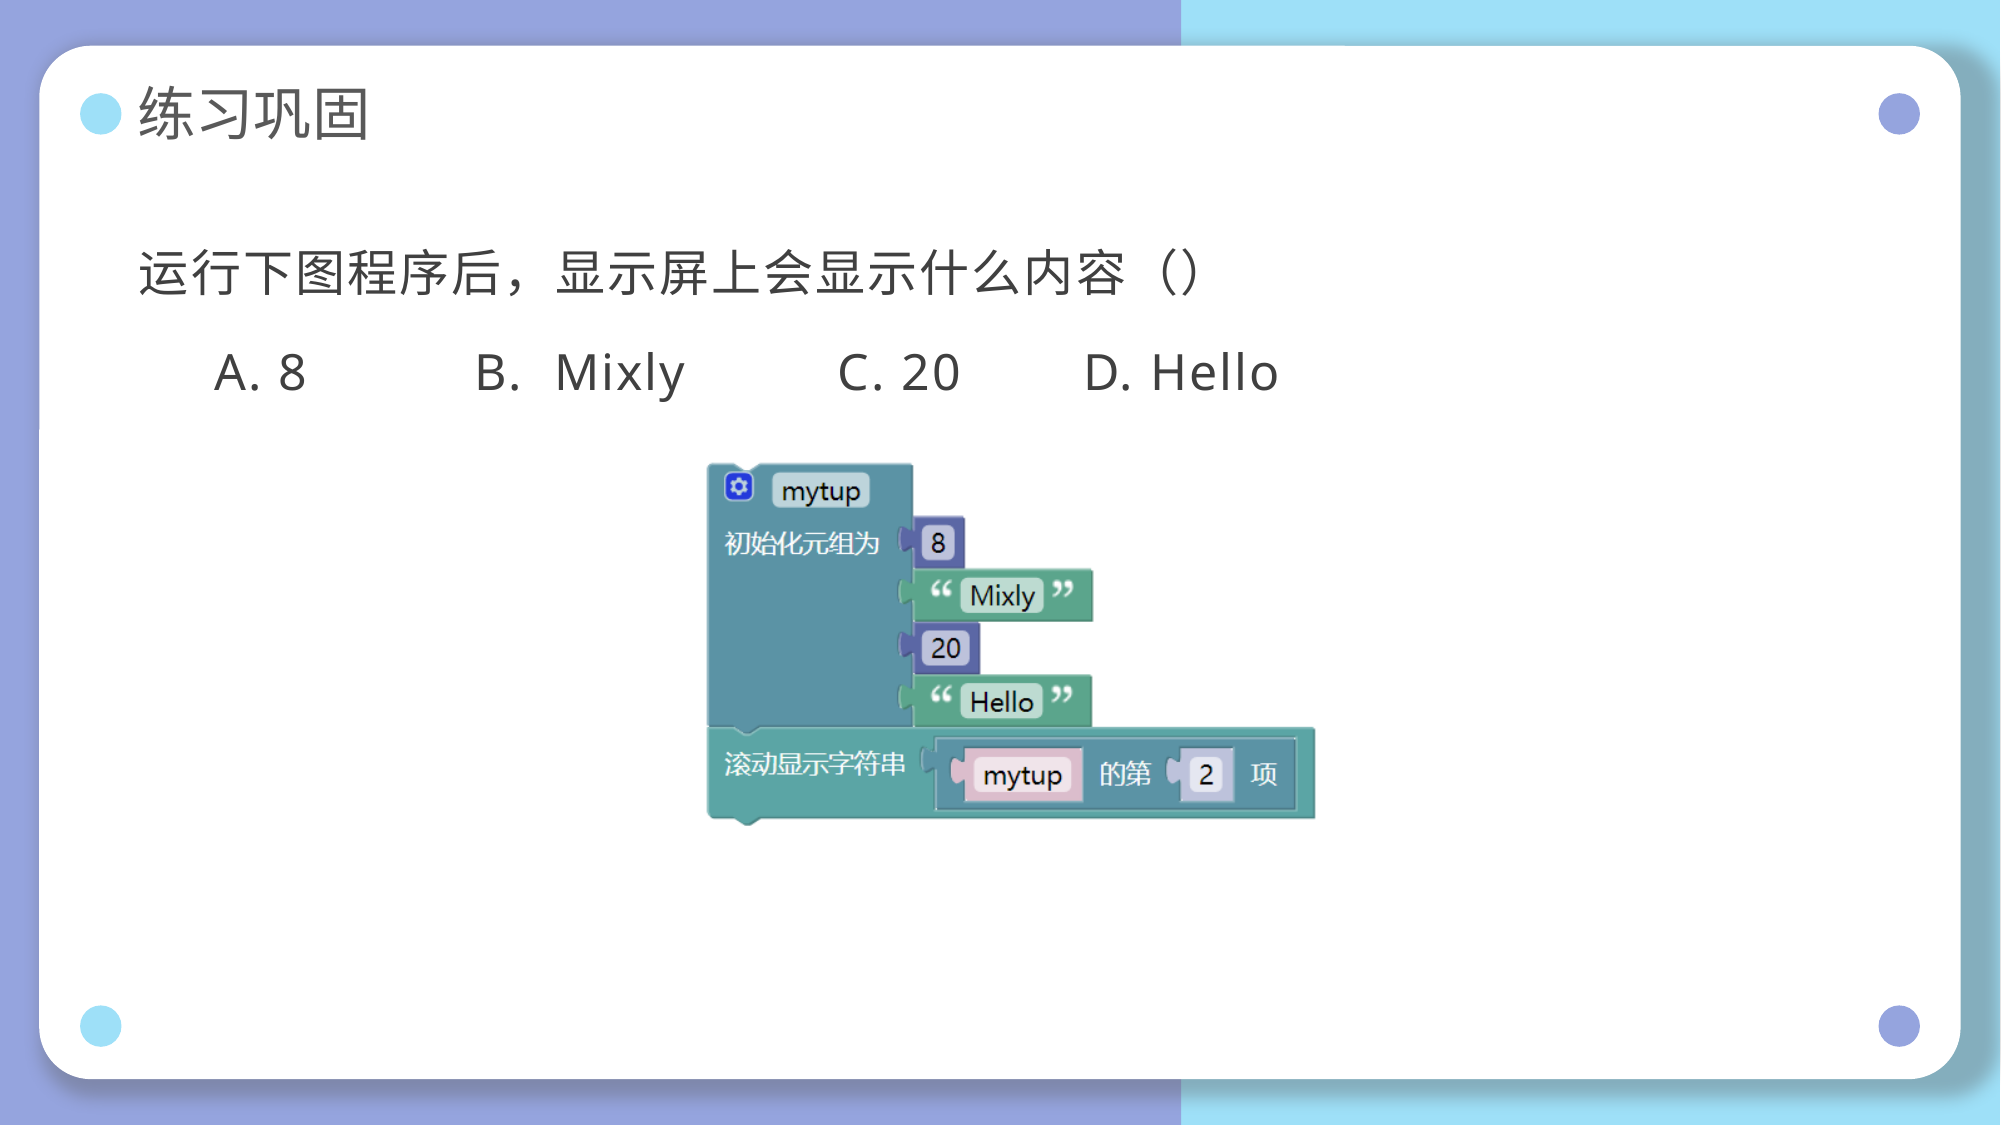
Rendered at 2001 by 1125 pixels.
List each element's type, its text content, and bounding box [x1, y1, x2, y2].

text_box 运行下图程序后，显示屏上会显示什么内容（） A. 8 B. Mixly C. 20 D. Hello [138, 216, 1846, 1026]
title 练习巩固 [137, 77, 976, 157]
picture [698, 439, 1348, 856]
